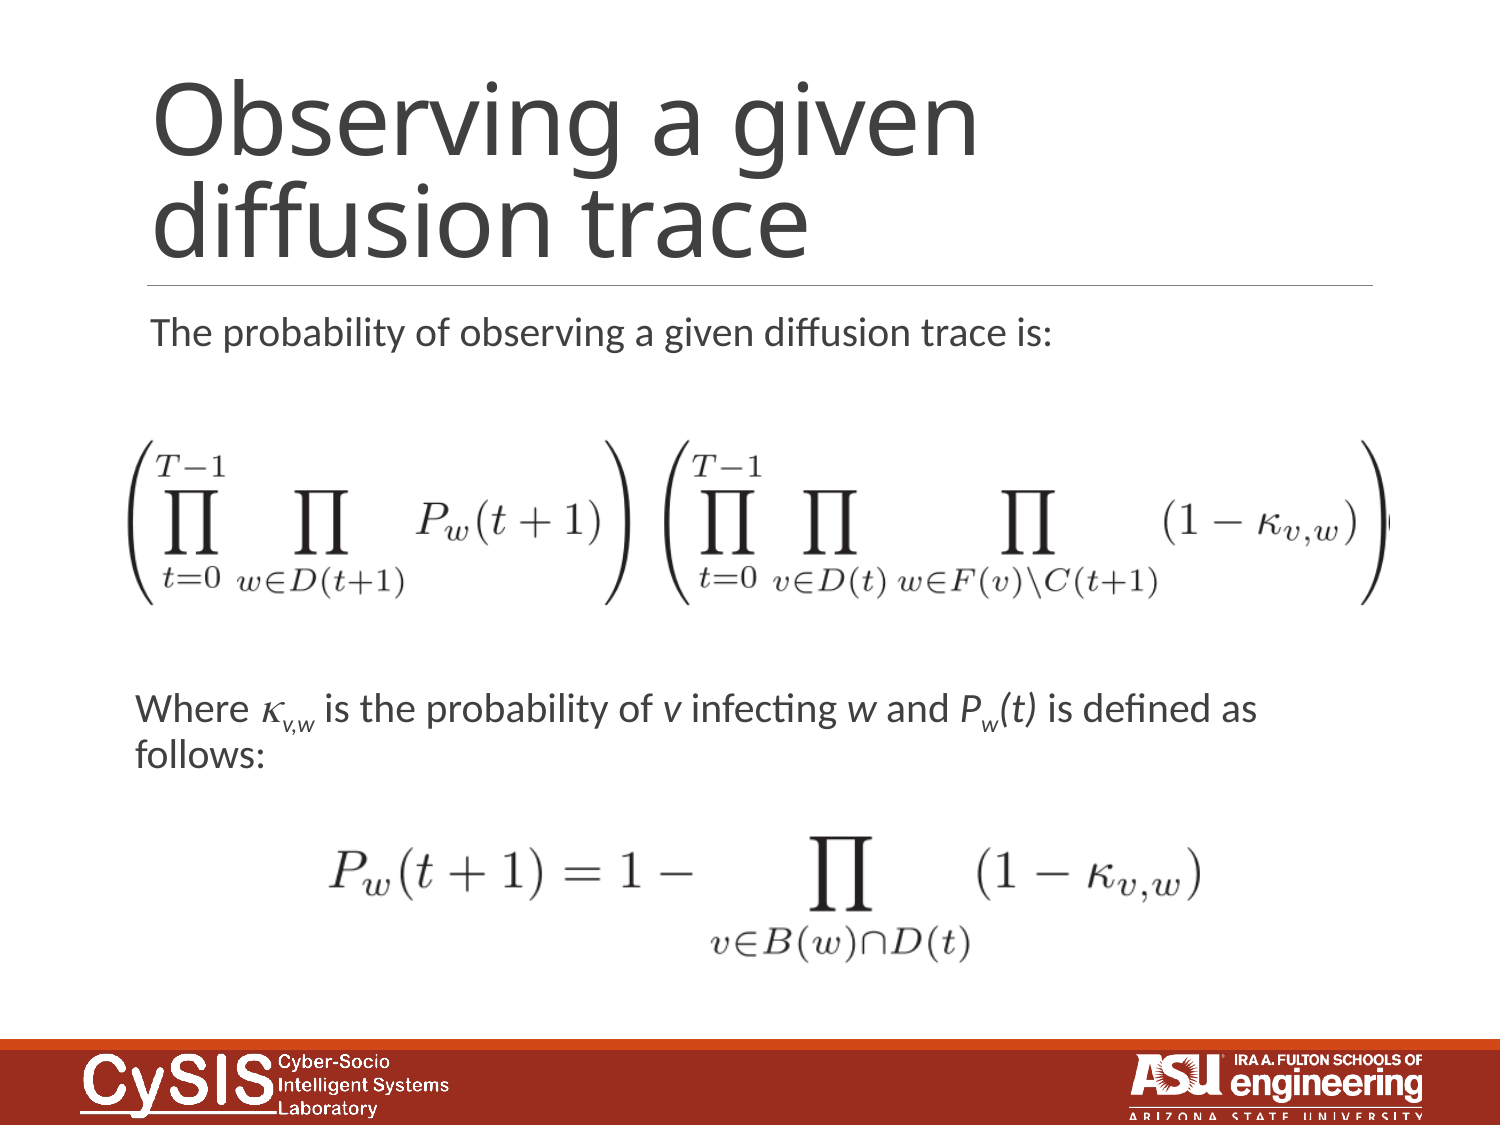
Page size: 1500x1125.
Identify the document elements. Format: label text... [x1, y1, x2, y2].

picture [297, 789, 1204, 993]
list The probability of observing a given diffusion trace is: Where kv,w is the probability of v infecting w and Pw(t) is defined as follows: [135, 631, 1373, 963]
picture [108, 425, 1390, 621]
list The probability of observing a given diffusion trace is: Where kv,w is the probability of v infecting w and Pw(t) is defined as follows: [135, 302, 1373, 422]
picture [60, 1027, 464, 1125]
title Observing a given diffusion trace [135, 47, 1373, 285]
